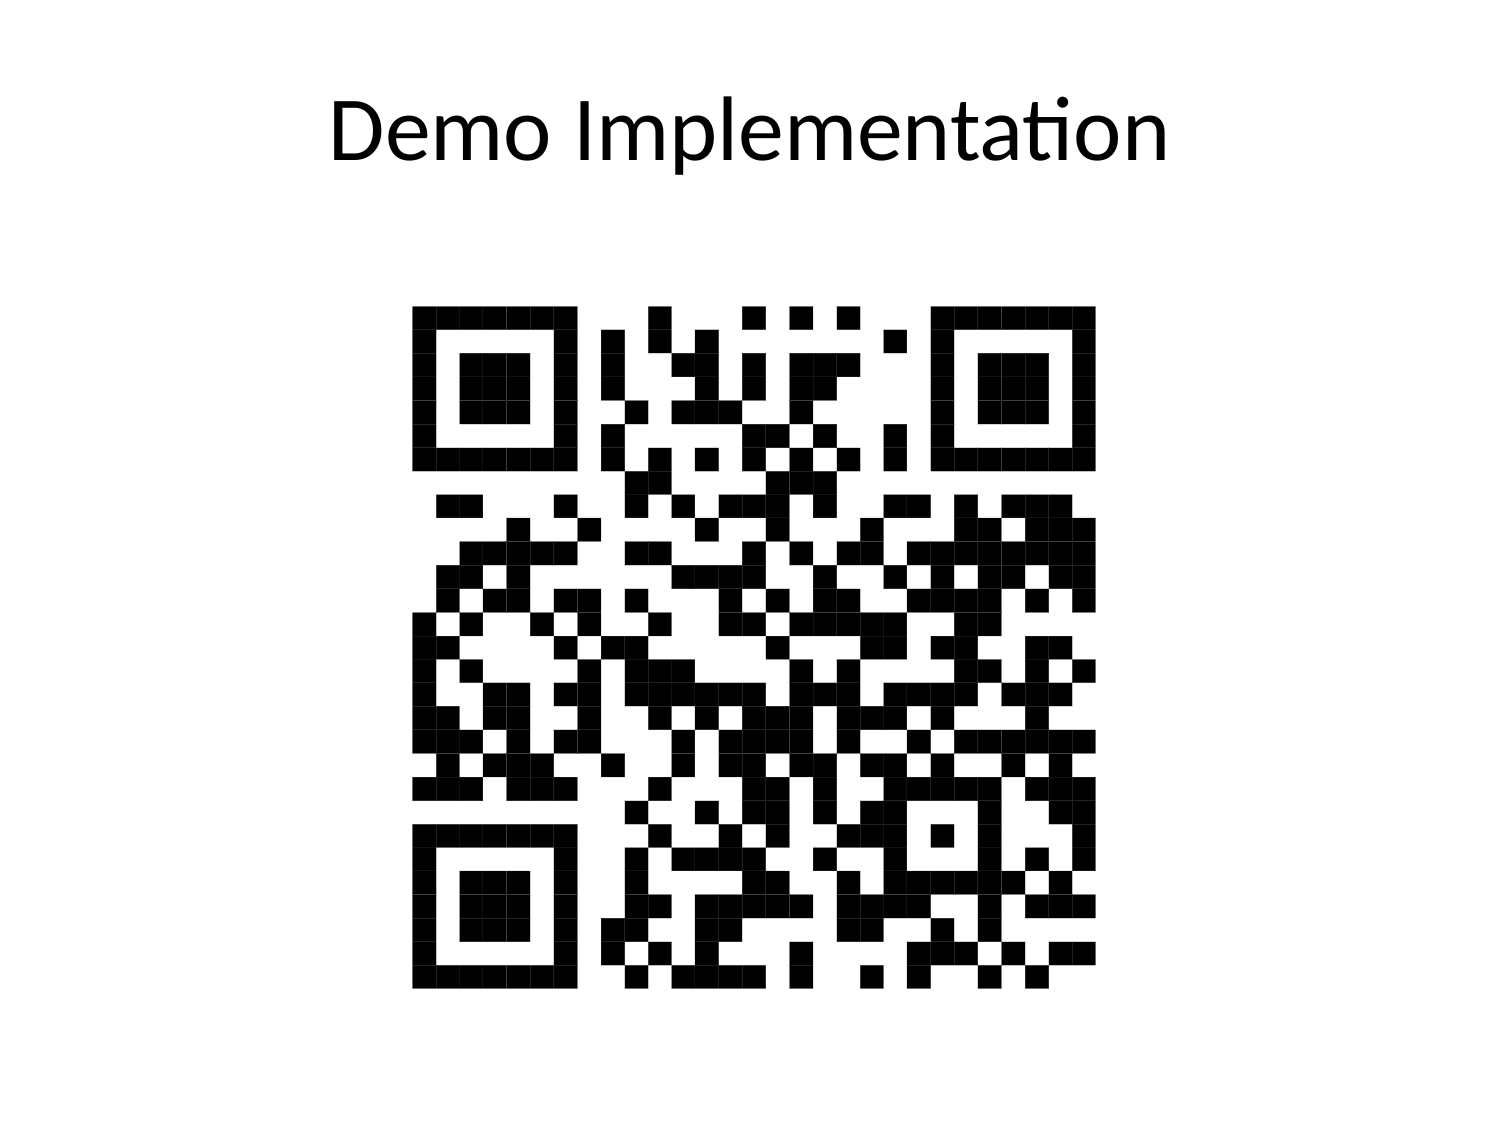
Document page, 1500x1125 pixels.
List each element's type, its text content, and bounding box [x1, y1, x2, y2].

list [378, 271, 1122, 1015]
title Demo Implementation [75, 45, 1425, 204]
